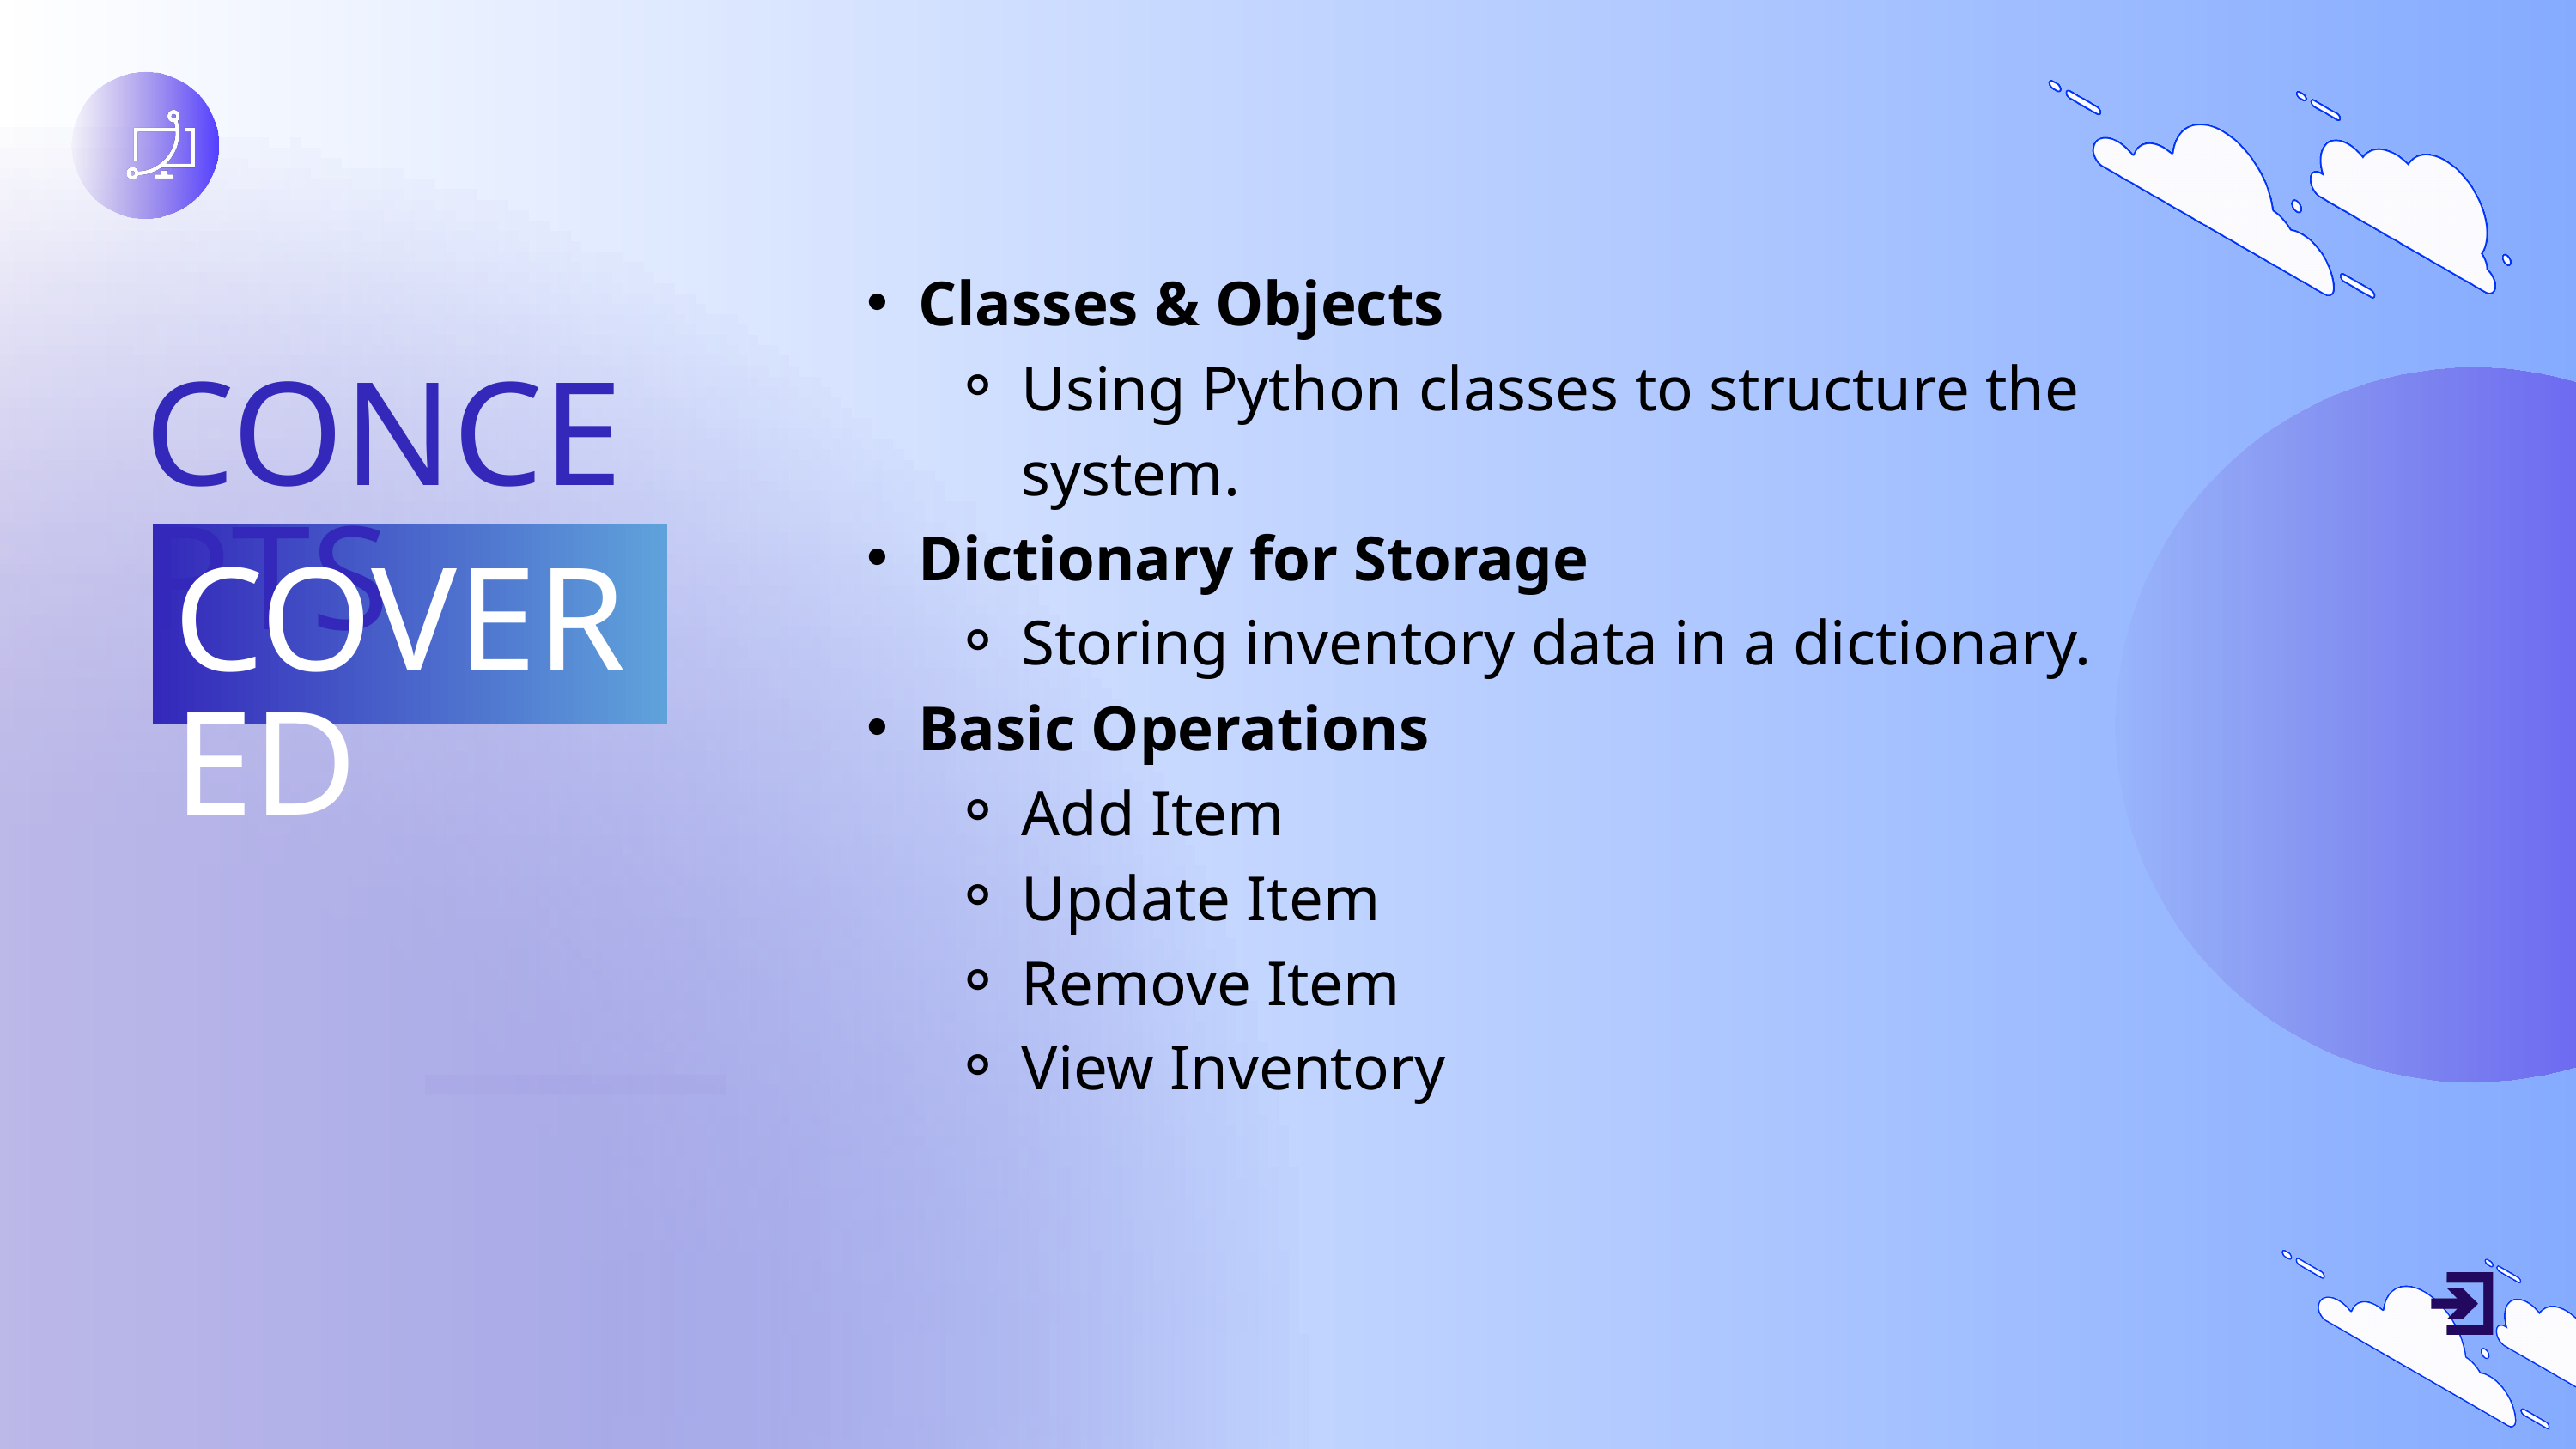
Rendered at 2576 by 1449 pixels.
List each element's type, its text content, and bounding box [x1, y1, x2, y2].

text_box Classes & Objects Using Python classes to structure the system. Dictionary for Storage Storing inventory data in a dictionary. Basic Operations Add Item Update Item Remove Item View Inventory [815, 252, 2198, 1188]
text_box [0, 106, 1331, 1449]
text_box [144, 353, 676, 724]
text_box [2115, 367, 2576, 1082]
picture [2002, 55, 2561, 324]
picture [2245, 1229, 2576, 1449]
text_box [70, 70, 219, 219]
